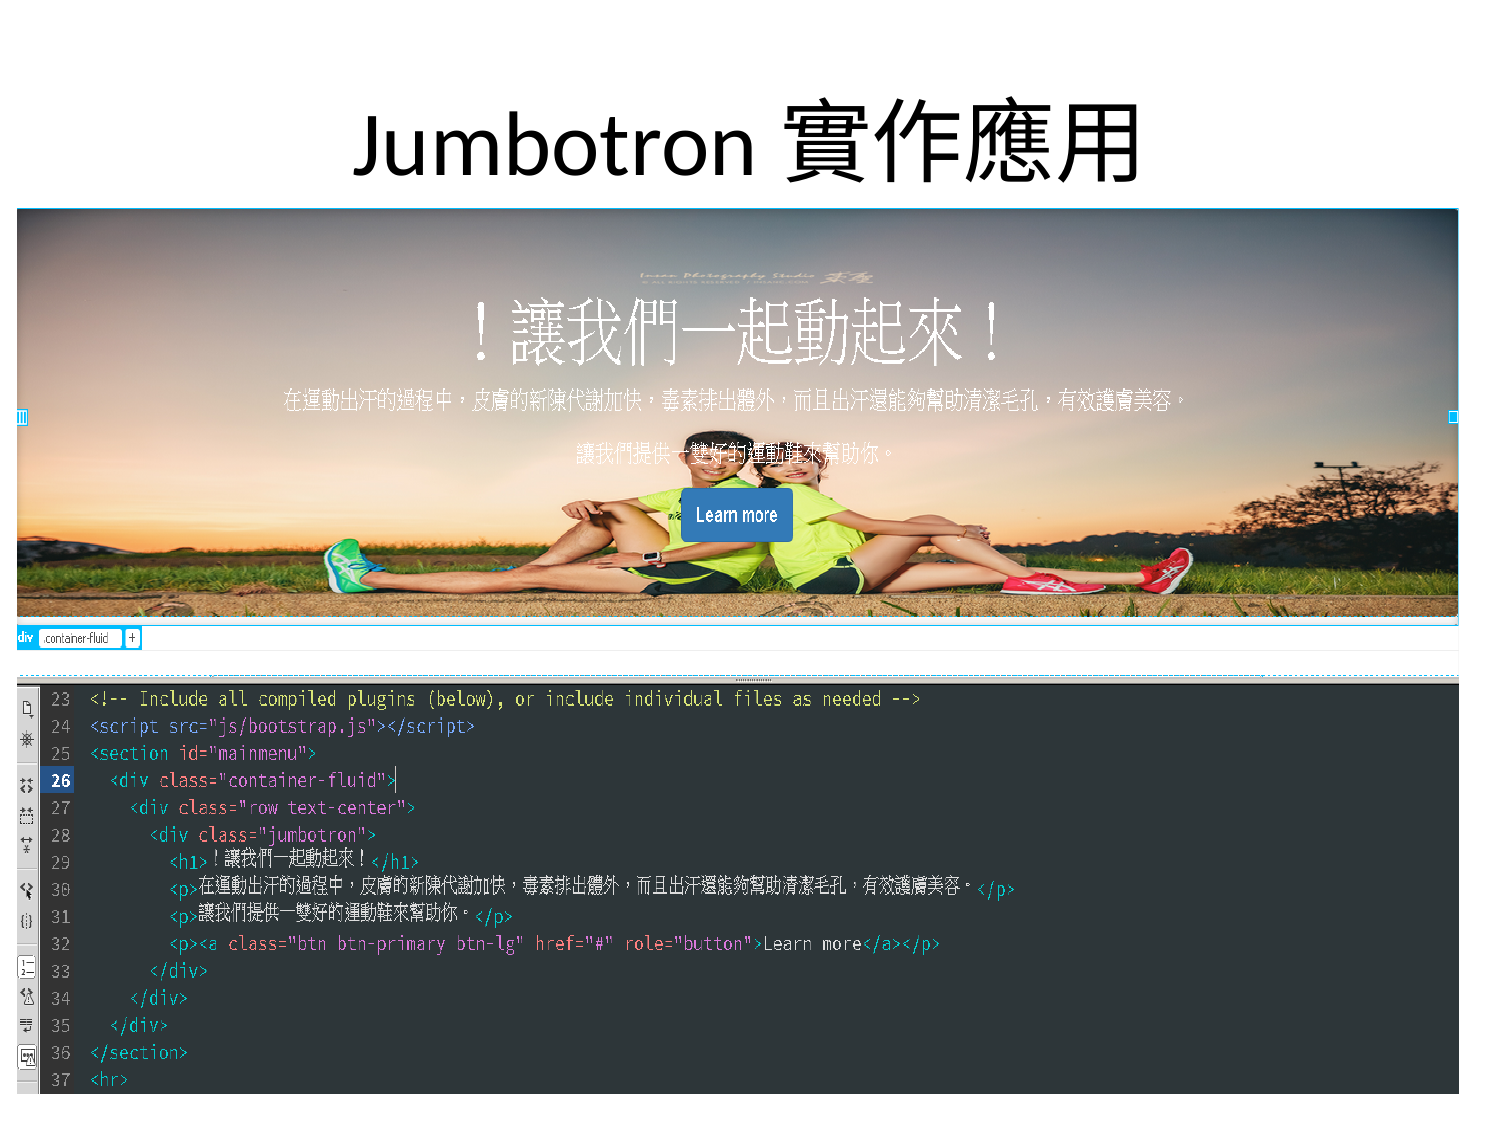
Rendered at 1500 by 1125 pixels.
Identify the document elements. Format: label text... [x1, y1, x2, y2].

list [17, 207, 1459, 1095]
title Jumbotron實作應用 [75, 45, 1425, 206]
